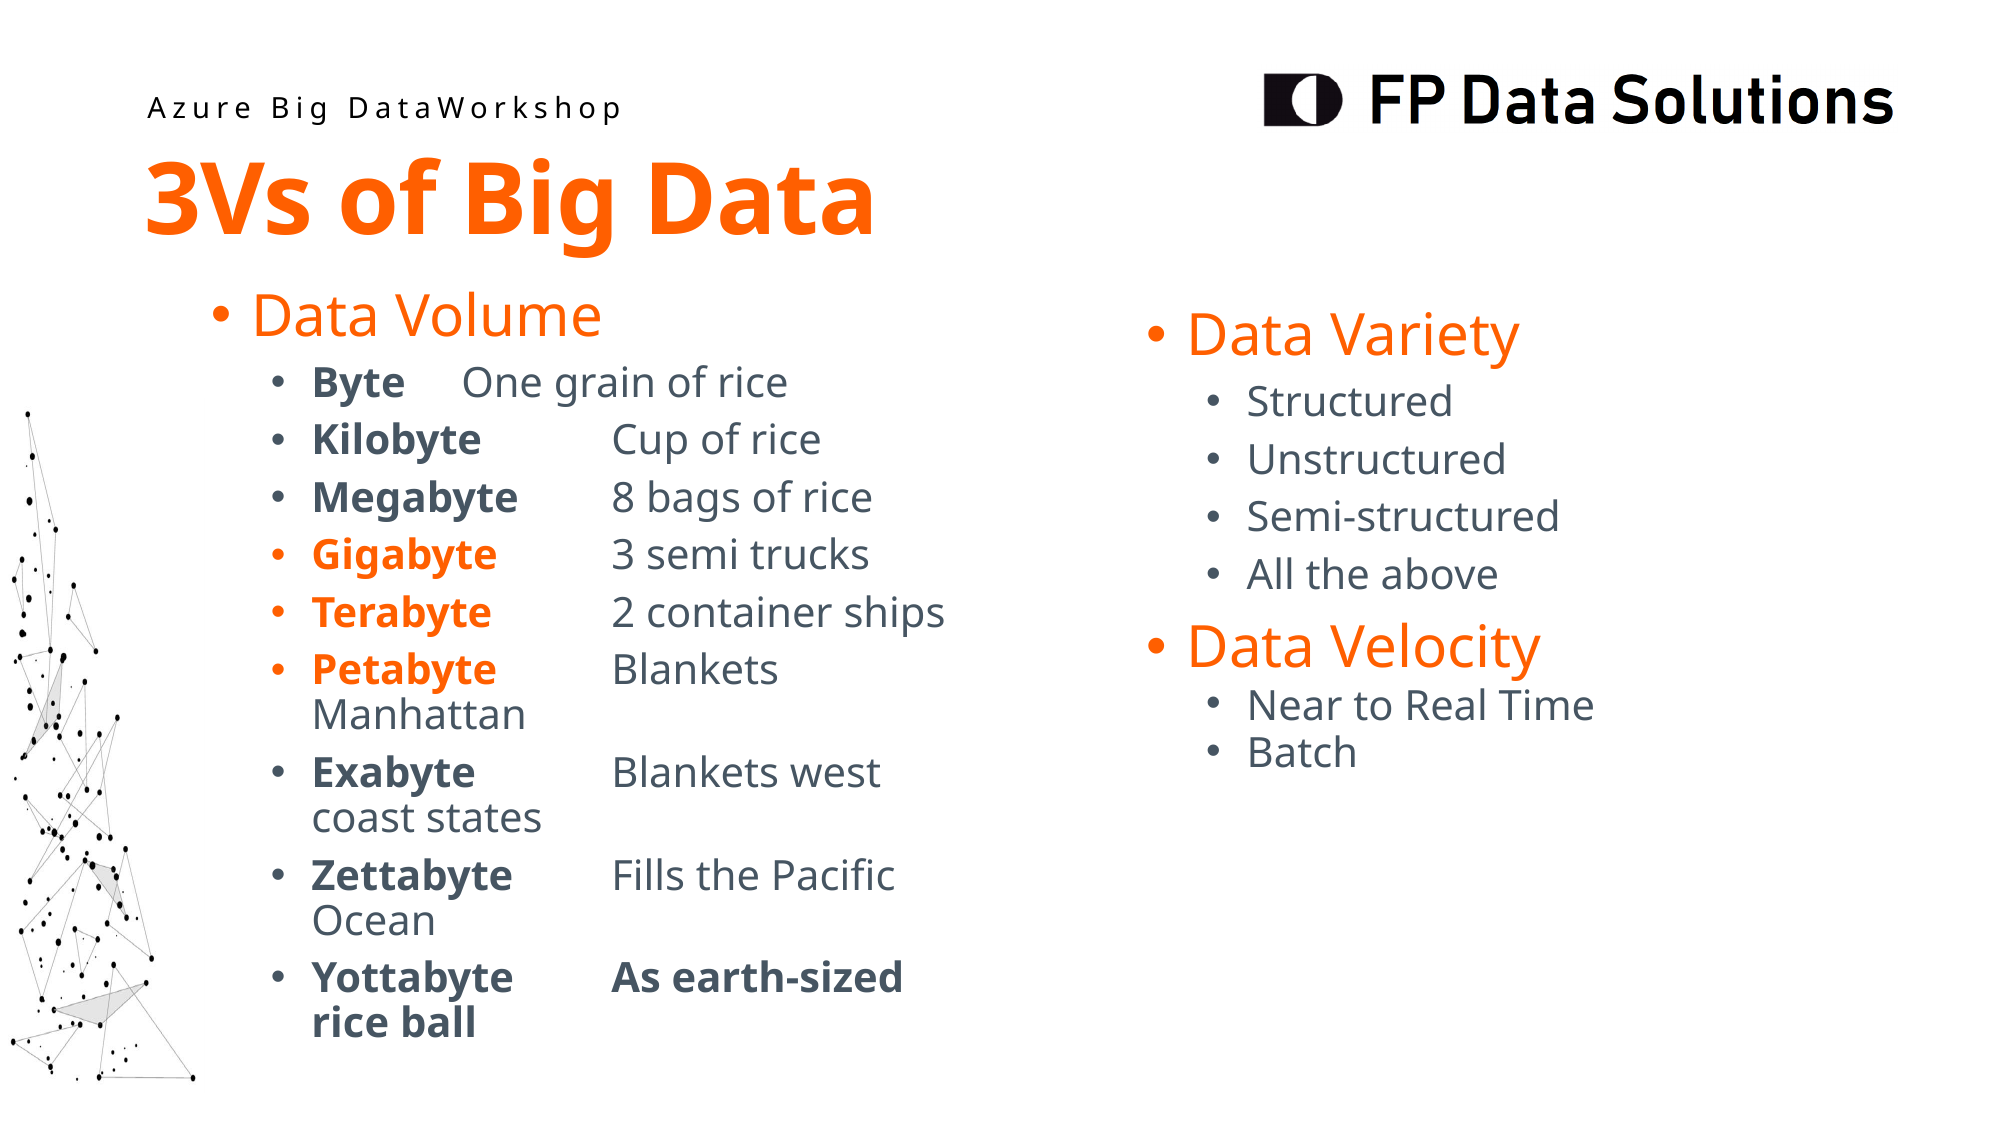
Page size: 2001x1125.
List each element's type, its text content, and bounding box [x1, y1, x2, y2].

list 3Vs of Big Data [129, 140, 894, 298]
picture [0, 398, 205, 1093]
text_box Data Velocity Near to Real Time Batch [1131, 609, 1793, 957]
text_box Data Variety Structured Unstructured Semi-structured All the above [1131, 297, 1848, 610]
text_box Data Volume Byte One grain of rice Kilobyte Cup of rice Megabyte 8 bags of rice Gigabyte 3 semi trucks Terabyte 2 container ships Petabyte Blankets Manhattan Exabyte Blankets west coast states Zettabyte Fills the Pacific Ocean Yottabyte As earth-sized rice ball [195, 278, 980, 882]
picture [1257, 64, 1898, 133]
